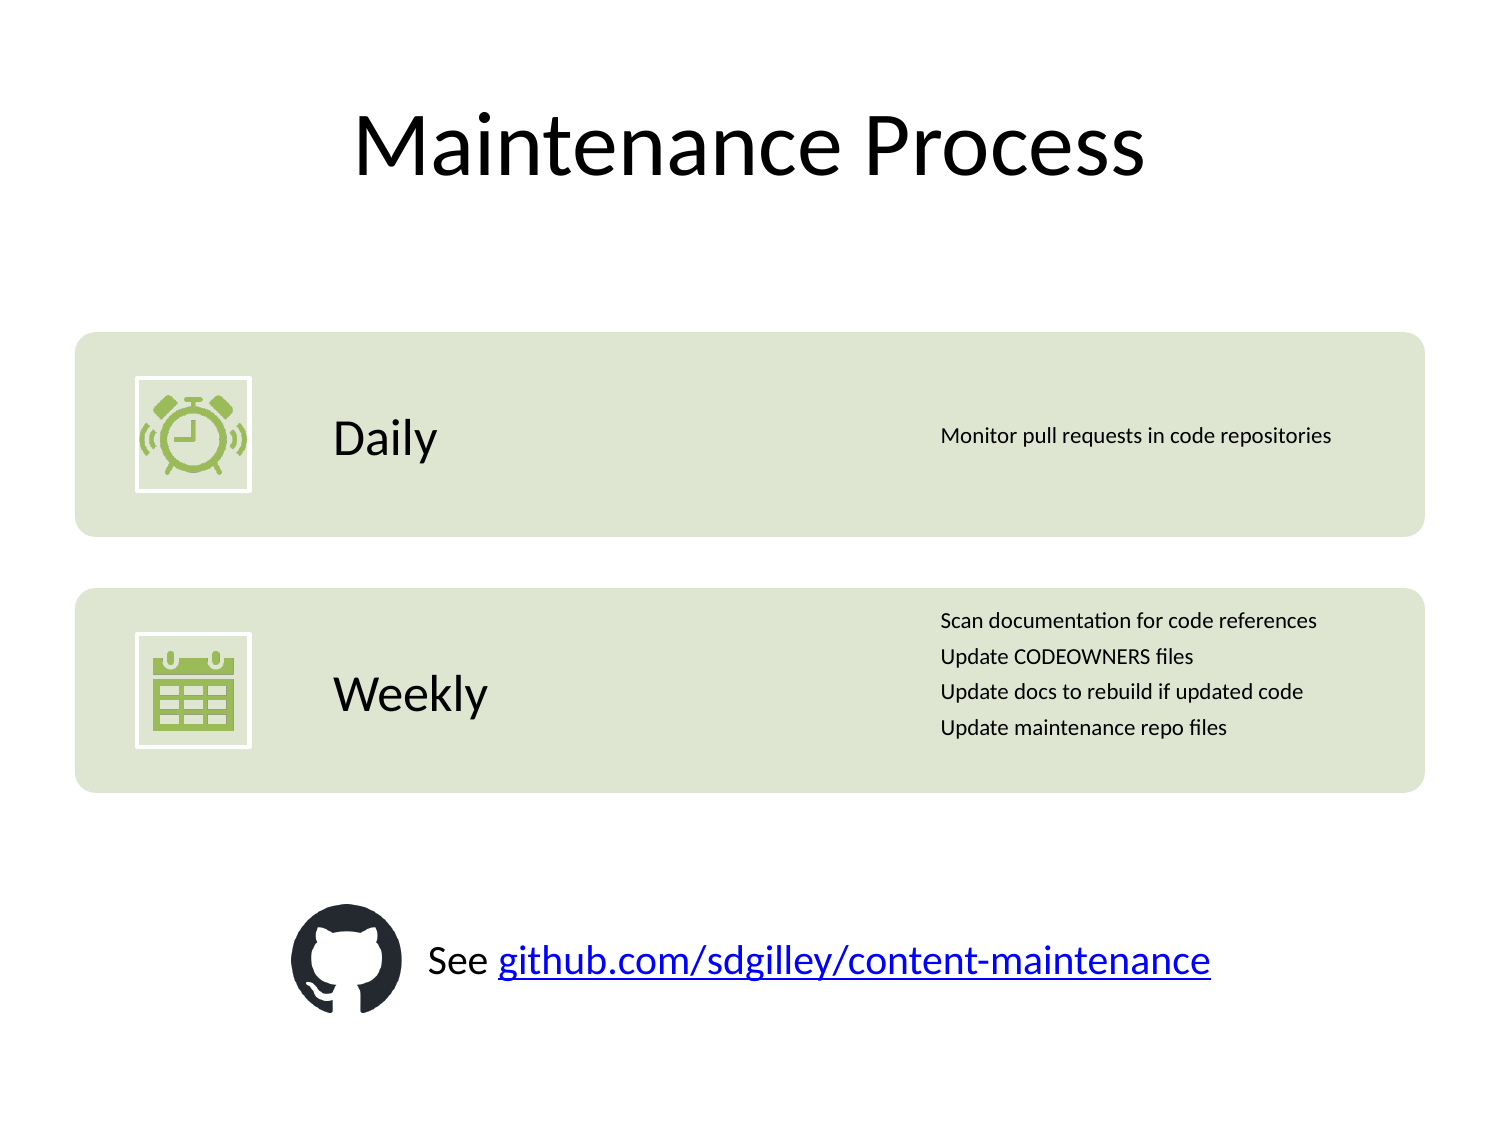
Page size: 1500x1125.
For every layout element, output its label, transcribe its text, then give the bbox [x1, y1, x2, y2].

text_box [291, 904, 1381, 1013]
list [74, 220, 1426, 905]
title Maintenance Process [75, 45, 1425, 219]
